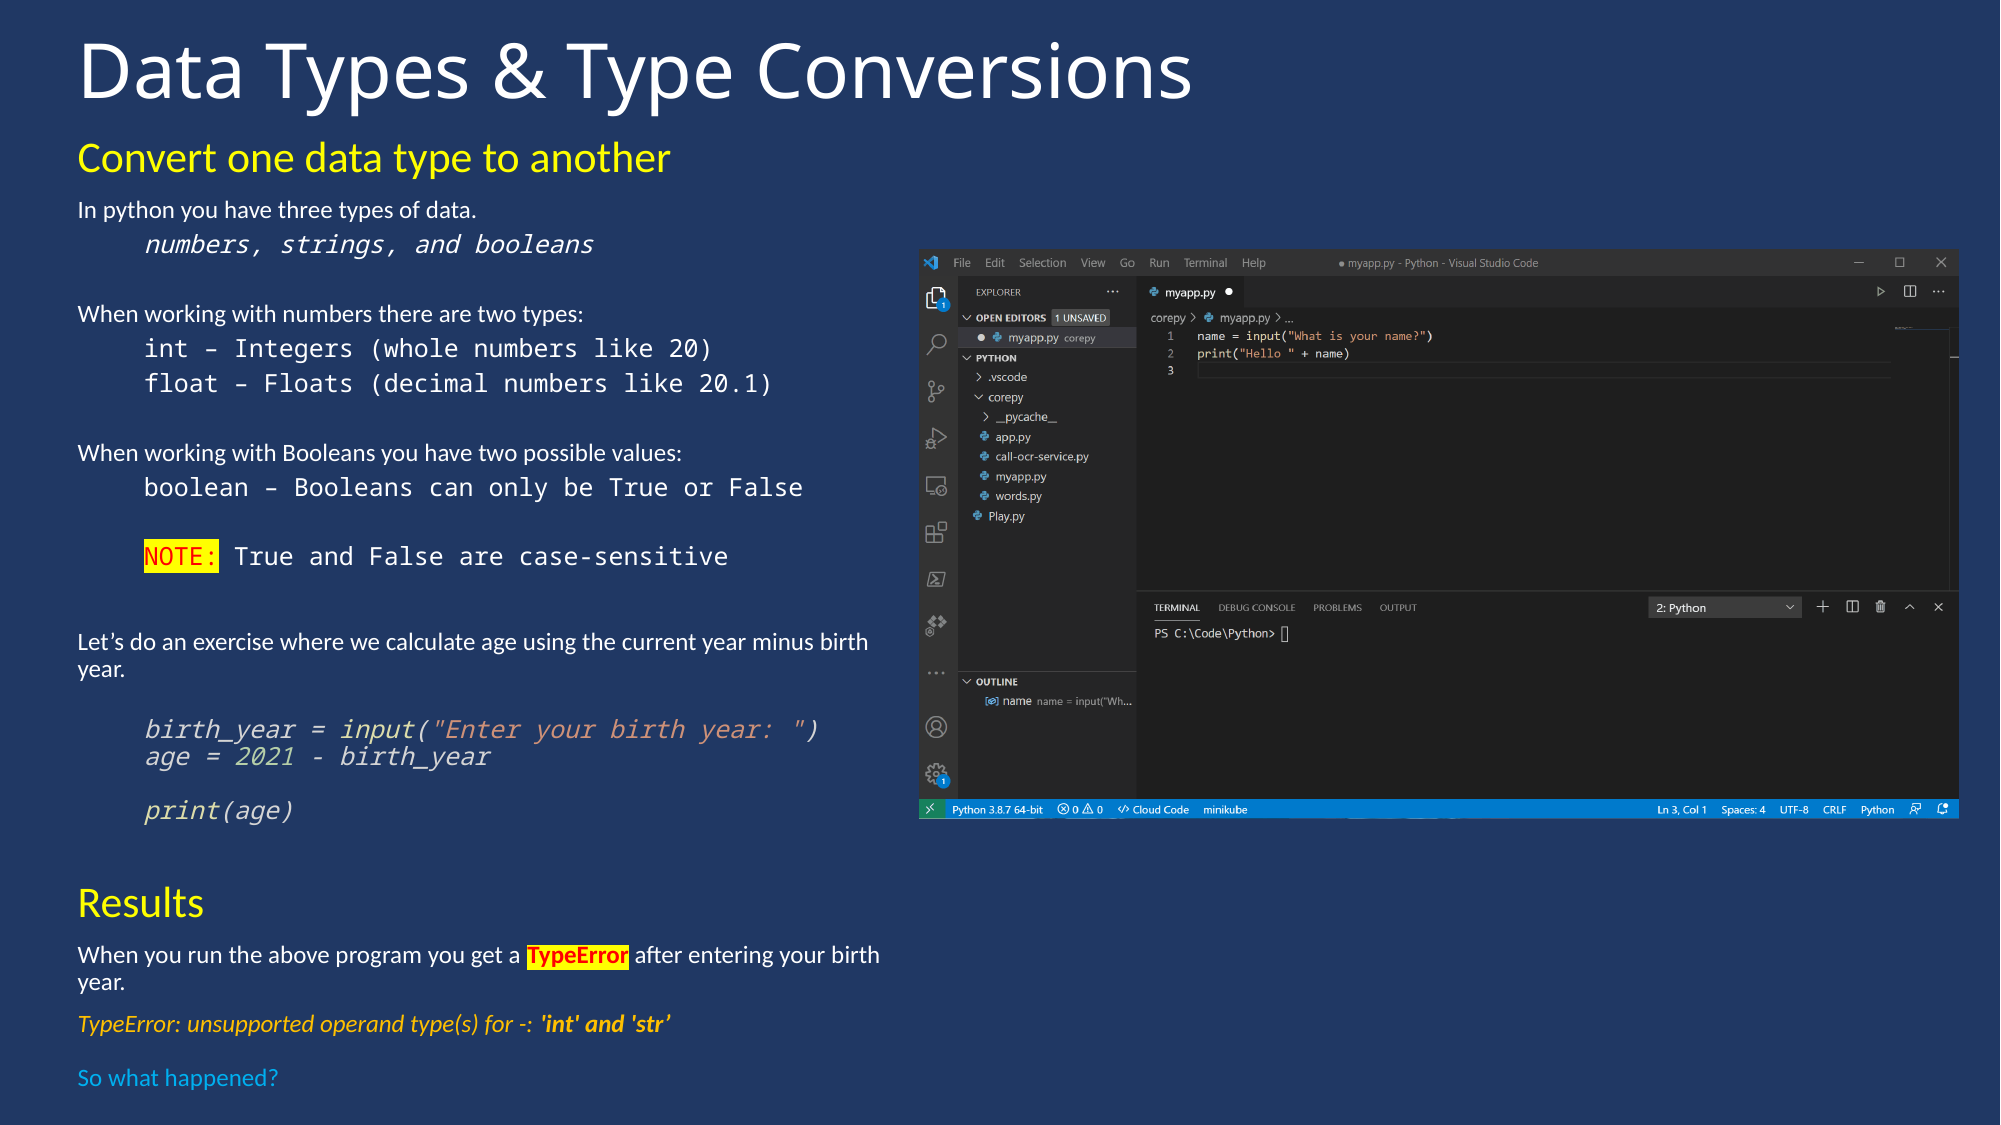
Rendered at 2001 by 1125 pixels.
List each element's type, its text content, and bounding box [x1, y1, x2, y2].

picture [919, 249, 1959, 819]
list Convert one data type to another In python you have three types of data. numbers, strings, and booleans When working with numbers there are two types: int – Integers (whole numbers like 20) float – Floats (decimal numbers like 20.1) When working with Booleans you have two possible values: boolean – Booleans can only be True or False NOTE: True and False are case-sensitive Let’s do an exercise where we calculate age using the current year minus birth year. birth_year = input("Enter your birth year: ") age = 2021 - birth_year print(age) Results When you run the above program you get a TypeError after entering your birth year. TypeError: unsupported operand type(s) for -: 'int' and 'str’ So what happened? [62, 127, 920, 1105]
title Data Types & Type Conversions [62, 20, 1214, 127]
